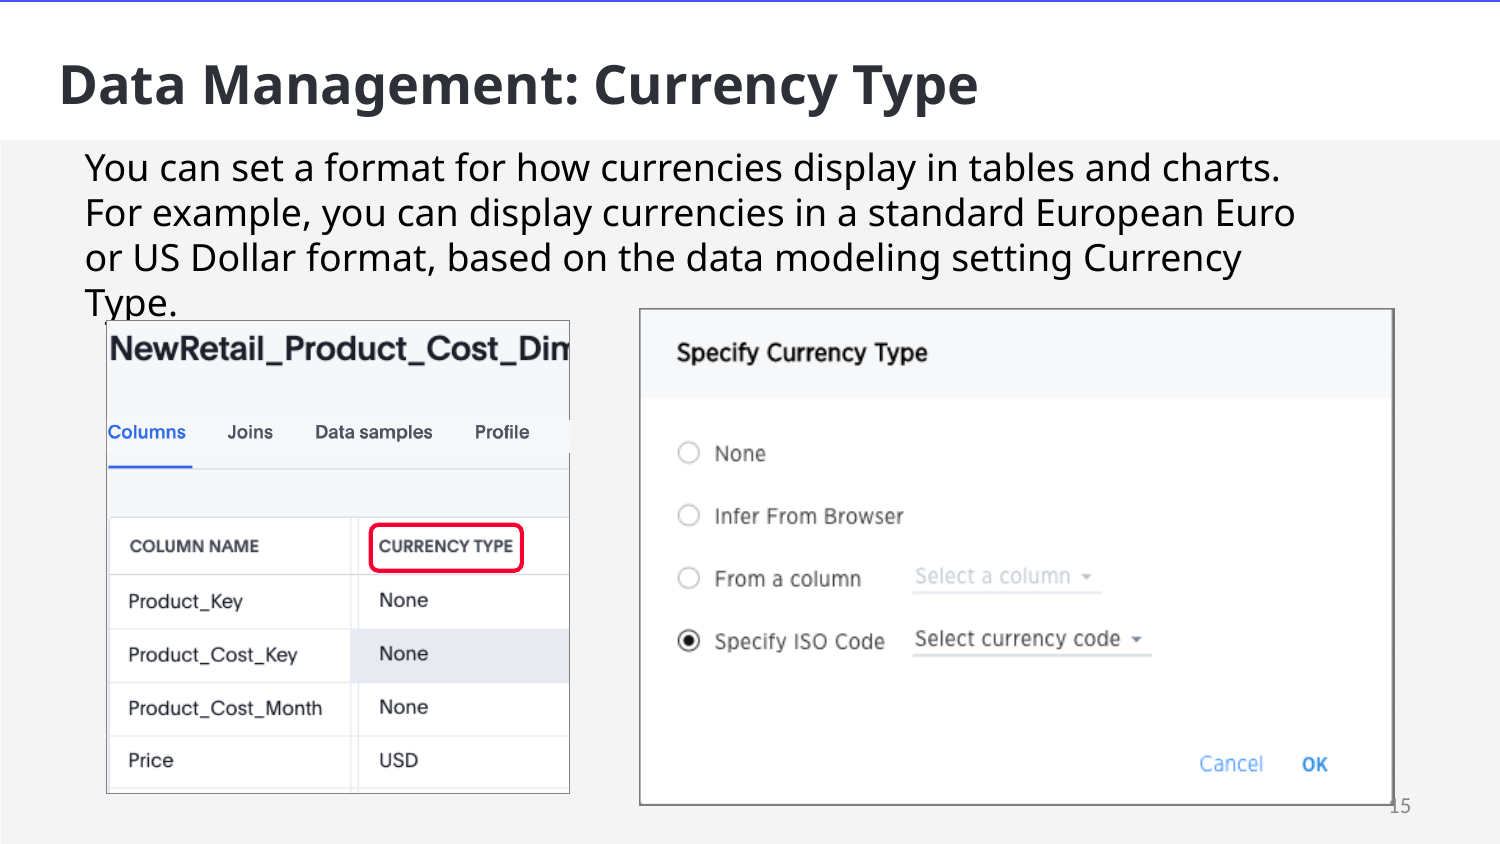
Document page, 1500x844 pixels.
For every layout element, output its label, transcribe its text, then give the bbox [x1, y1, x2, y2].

list You can set a format for how currencies display in tables and charts. For example, you can display currencies in a standard European Euro or US Dollar format, based on the data modeling setting Currency Type. [69, 154, 1350, 284]
text_box Data Management: Currency Type [43, 12, 1500, 154]
picture [105, 320, 571, 795]
slide_number 15 [1074, 782, 1425, 827]
picture [639, 308, 1395, 806]
